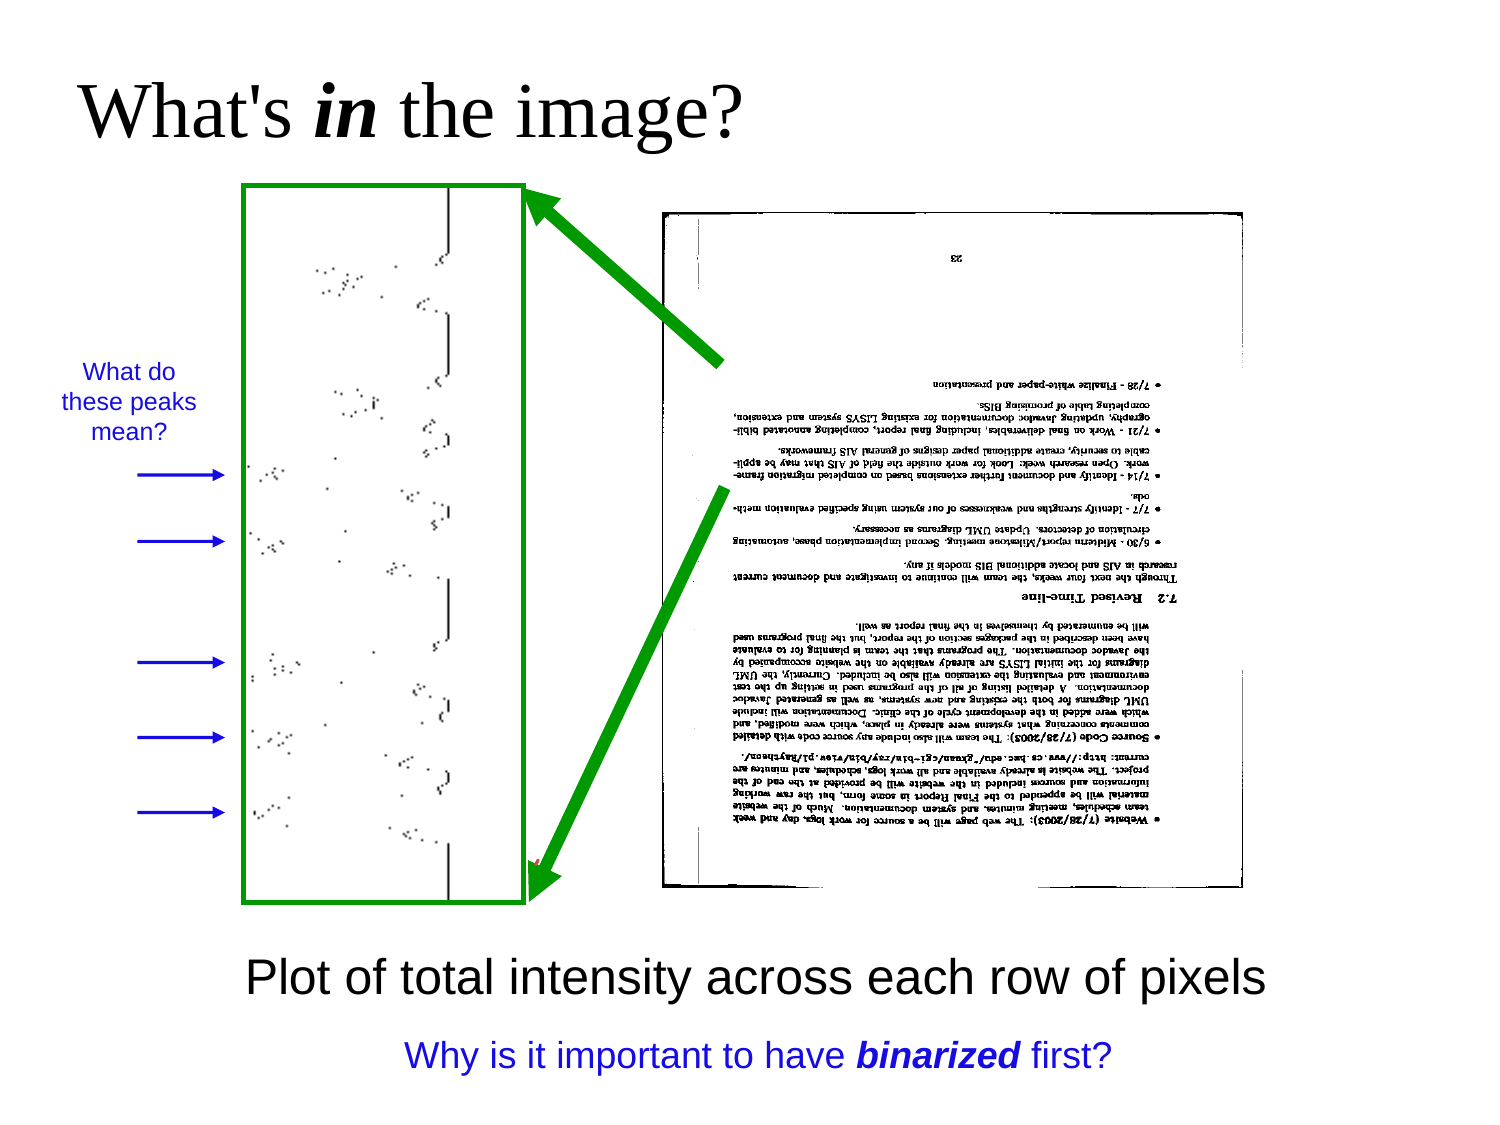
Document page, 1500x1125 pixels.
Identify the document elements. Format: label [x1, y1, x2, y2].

picture [245, 187, 522, 901]
text_box [137, 806, 226, 819]
text_box [35, 348, 224, 453]
text_box [137, 535, 226, 548]
text_box [528, 620, 662, 903]
text_box [137, 656, 226, 669]
text_box [229, 937, 1283, 1013]
list [662, 212, 1243, 888]
text_box [137, 468, 226, 482]
text_box [62, 51, 760, 162]
text_box [137, 731, 226, 744]
text_box [522, 187, 662, 313]
text_box [389, 1024, 1128, 1084]
